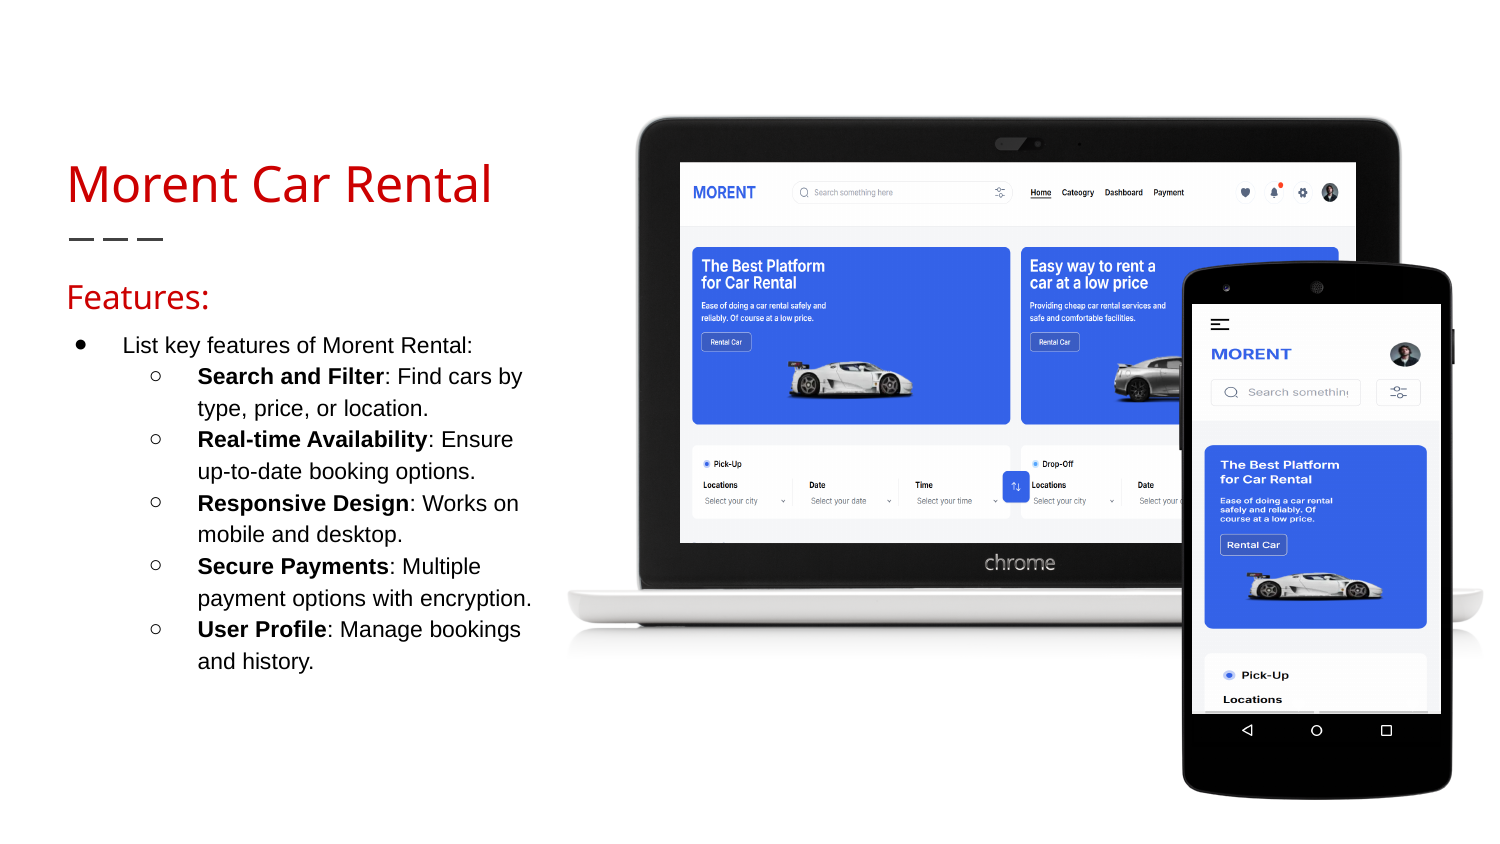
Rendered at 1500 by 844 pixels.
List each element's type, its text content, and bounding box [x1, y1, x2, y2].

list List key features of Morent Rental: Search and Filter: Find cars by type, price, or location. Real-time Availability: Ensure up-to-date booking options. Responsive Design: Works on mobile and desktop. Secure Payments: Multiple payment options with encryption. User Profile: Manage bookings and history. [32, 311, 549, 781]
picture [566, 114, 1484, 801]
title Morent Car Rental [51, 103, 512, 228]
title Features: [51, 253, 512, 331]
